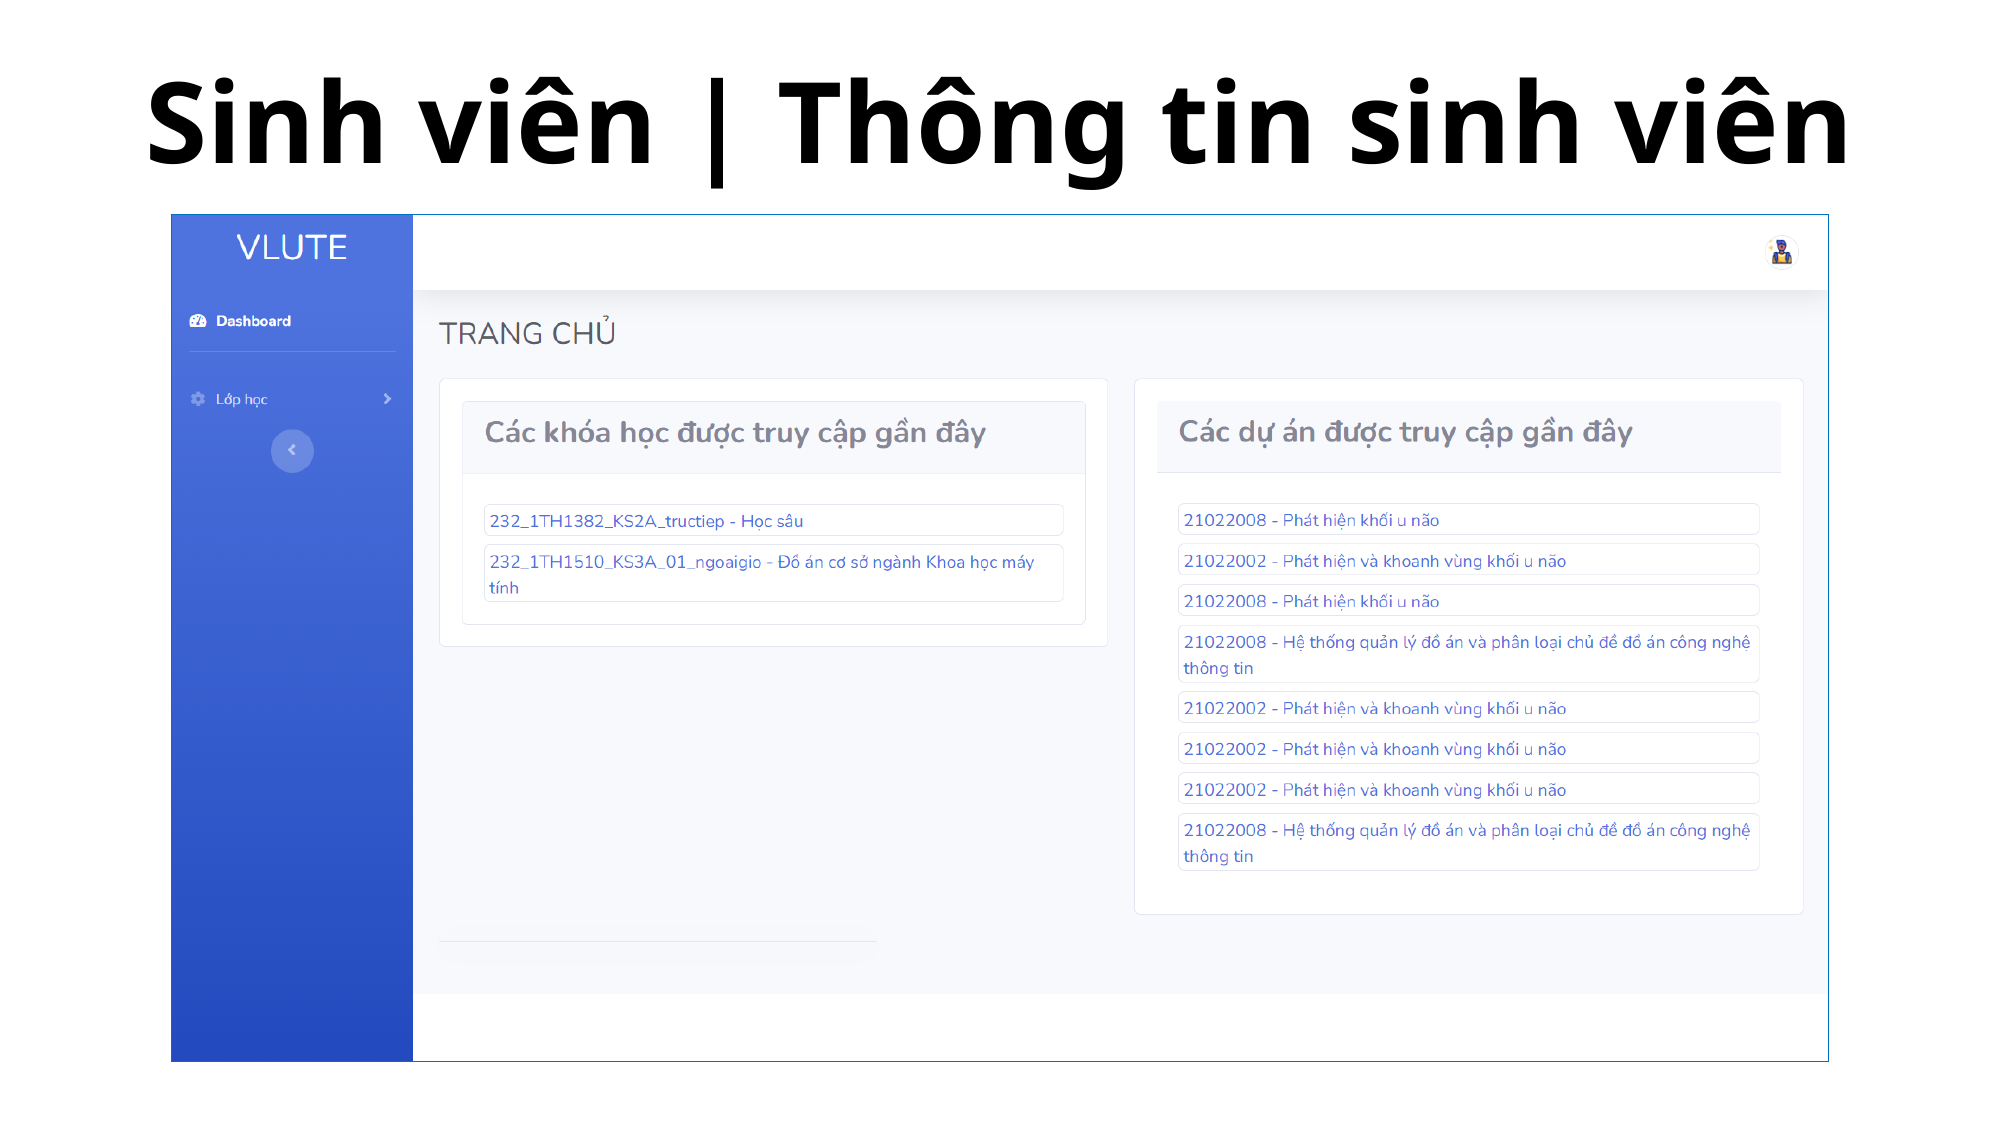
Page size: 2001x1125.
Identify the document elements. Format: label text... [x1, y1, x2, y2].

text_box Sinh viên | Thông tin sinh viên [130, 43, 1870, 194]
picture [171, 213, 1829, 1062]
